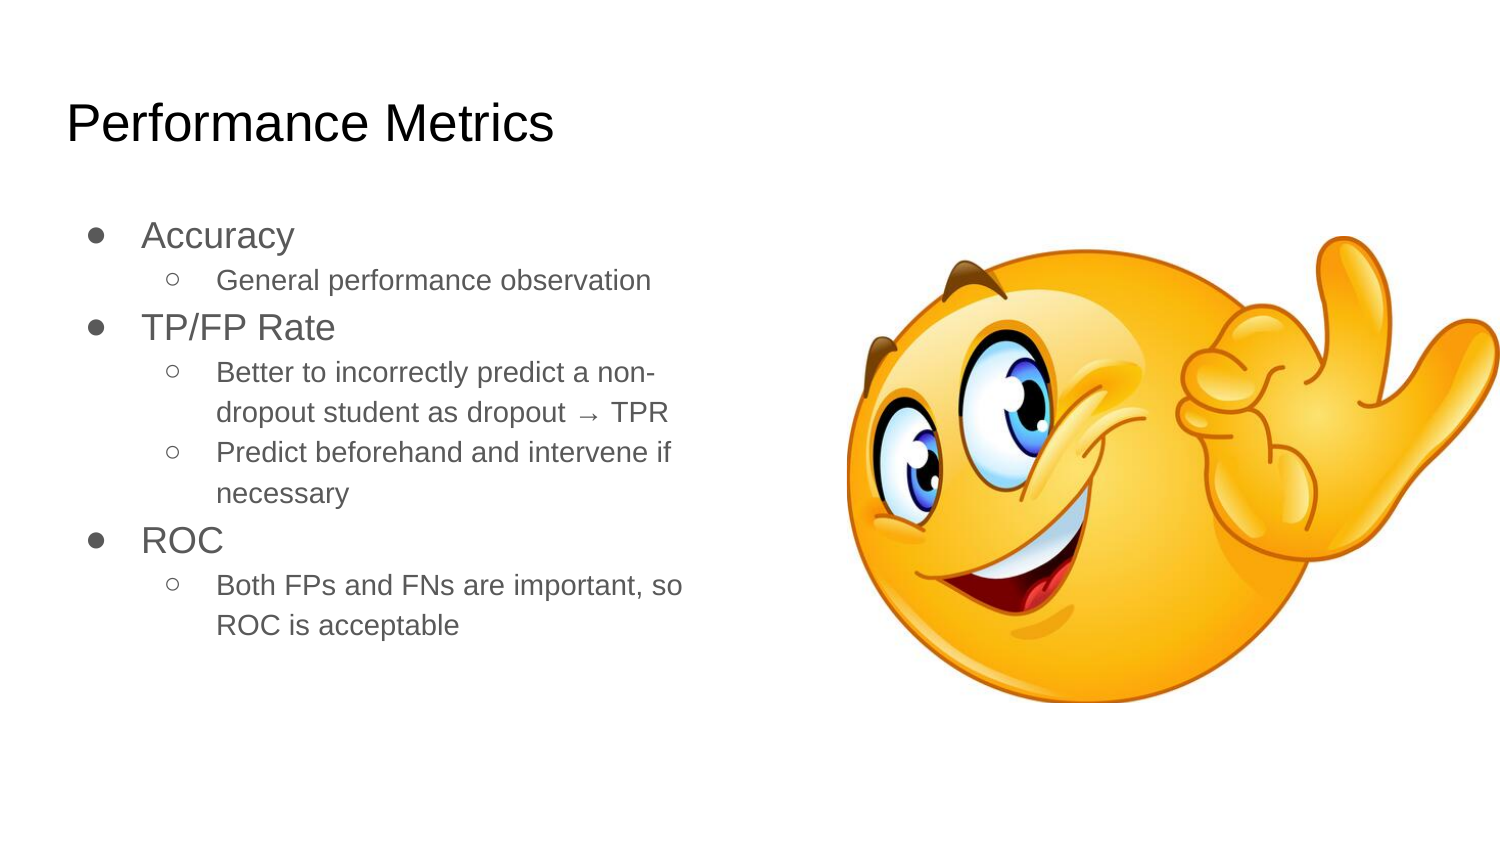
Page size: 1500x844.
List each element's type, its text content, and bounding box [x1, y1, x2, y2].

list Accuracy General performance observation TP/FP Rate Better to incorrectly predict a non-dropout student as dropout → TPR Predict beforehand and intervene if necessary ROC Both FPs and FNs are important, so ROC is acceptable [51, 189, 750, 750]
title Performance Metrics [51, 72, 1449, 167]
picture [846, 236, 1500, 703]
